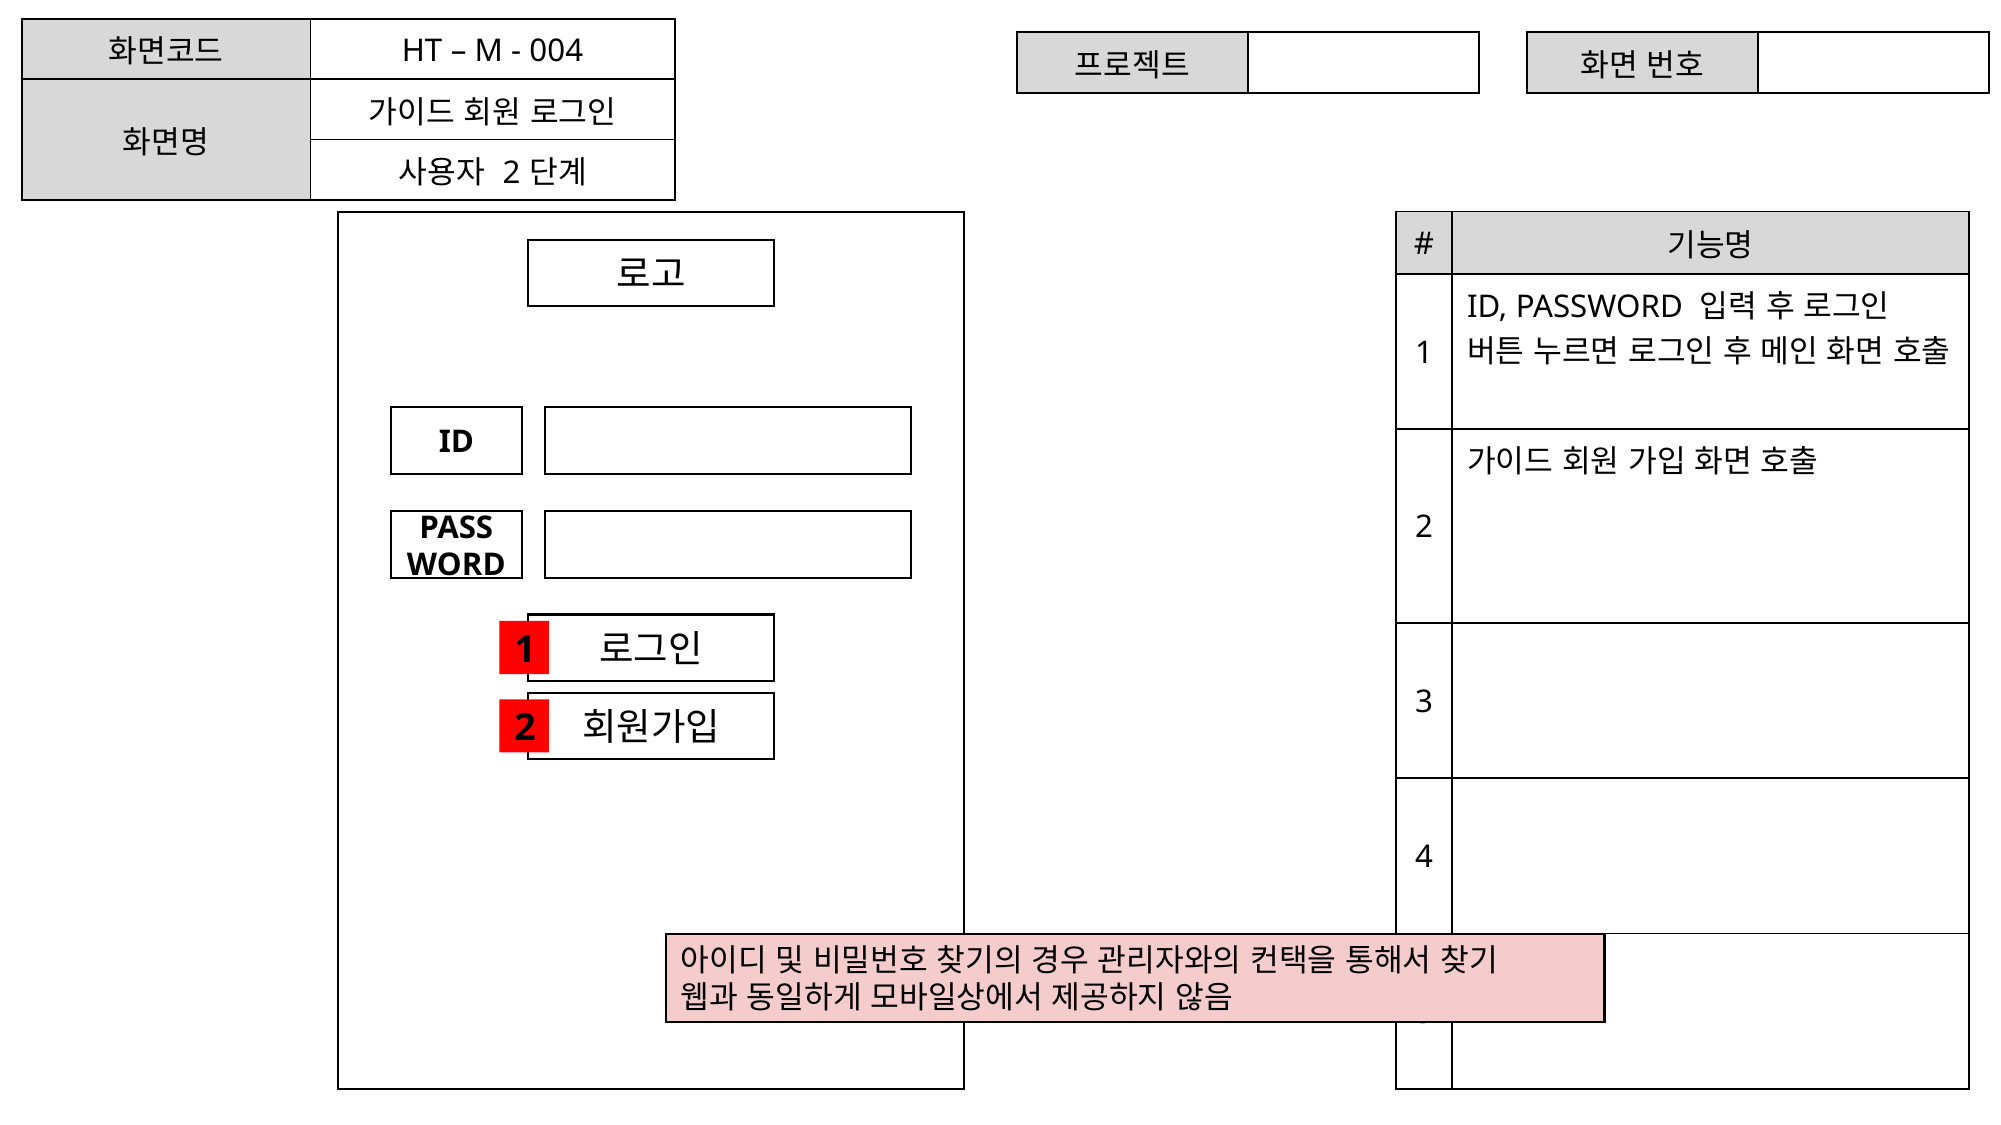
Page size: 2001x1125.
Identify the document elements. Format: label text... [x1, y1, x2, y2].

text_box 로고 [527, 239, 775, 306]
table_header # [1397, 212, 1451, 273]
text_box PASSWORD [390, 510, 522, 578]
table_cell 5 [1397, 1022, 1451, 1088]
table_header 화면코드 [23, 20, 310, 78]
table_header HT – M - 004 [311, 20, 674, 78]
text_box 로그인 [527, 614, 775, 681]
table_cell 가이드 회원 로그인 [311, 80, 674, 139]
text_box [545, 510, 912, 578]
table_cell [1453, 624, 1968, 777]
table_cell 3 [1397, 624, 1451, 777]
table_header 프로젝트 [1018, 33, 1247, 92]
table_cell 사용자 2단계 [311, 140, 674, 199]
table_cell ID, PASSWORD 입력 후 로그인 버튼 누르면 로그인 후 메인 화면 호출 [1453, 275, 1968, 428]
table_cell 4 [1397, 779, 1451, 933]
table_cell 가이드 회원 가입 화면 호출 [1453, 430, 1968, 622]
text_box ID [390, 406, 523, 474]
text_box [545, 406, 912, 474]
table_cell [1453, 934, 1968, 1088]
table_cell 화면명 [23, 80, 310, 199]
text_box [338, 211, 965, 1090]
table_cell 1 [1397, 275, 1451, 428]
table_cell [1453, 779, 1968, 933]
table_cell 2 [1397, 430, 1451, 622]
text_box 2 [499, 699, 549, 753]
text_box 1 [499, 620, 549, 675]
table_header [1249, 33, 1478, 92]
table_header 화면 번호 [1528, 33, 1757, 92]
text_box 회원가입 [527, 692, 775, 759]
table_header [1759, 33, 1988, 92]
text_box 아이디 및 비밀번호 찾기의 경우 관리자와의 컨택을 통해서 찾기 웹과 동일하게 모바일상에서 제공하지 않음 [665, 933, 1605, 1022]
table_header 기능명 [1453, 212, 1968, 273]
